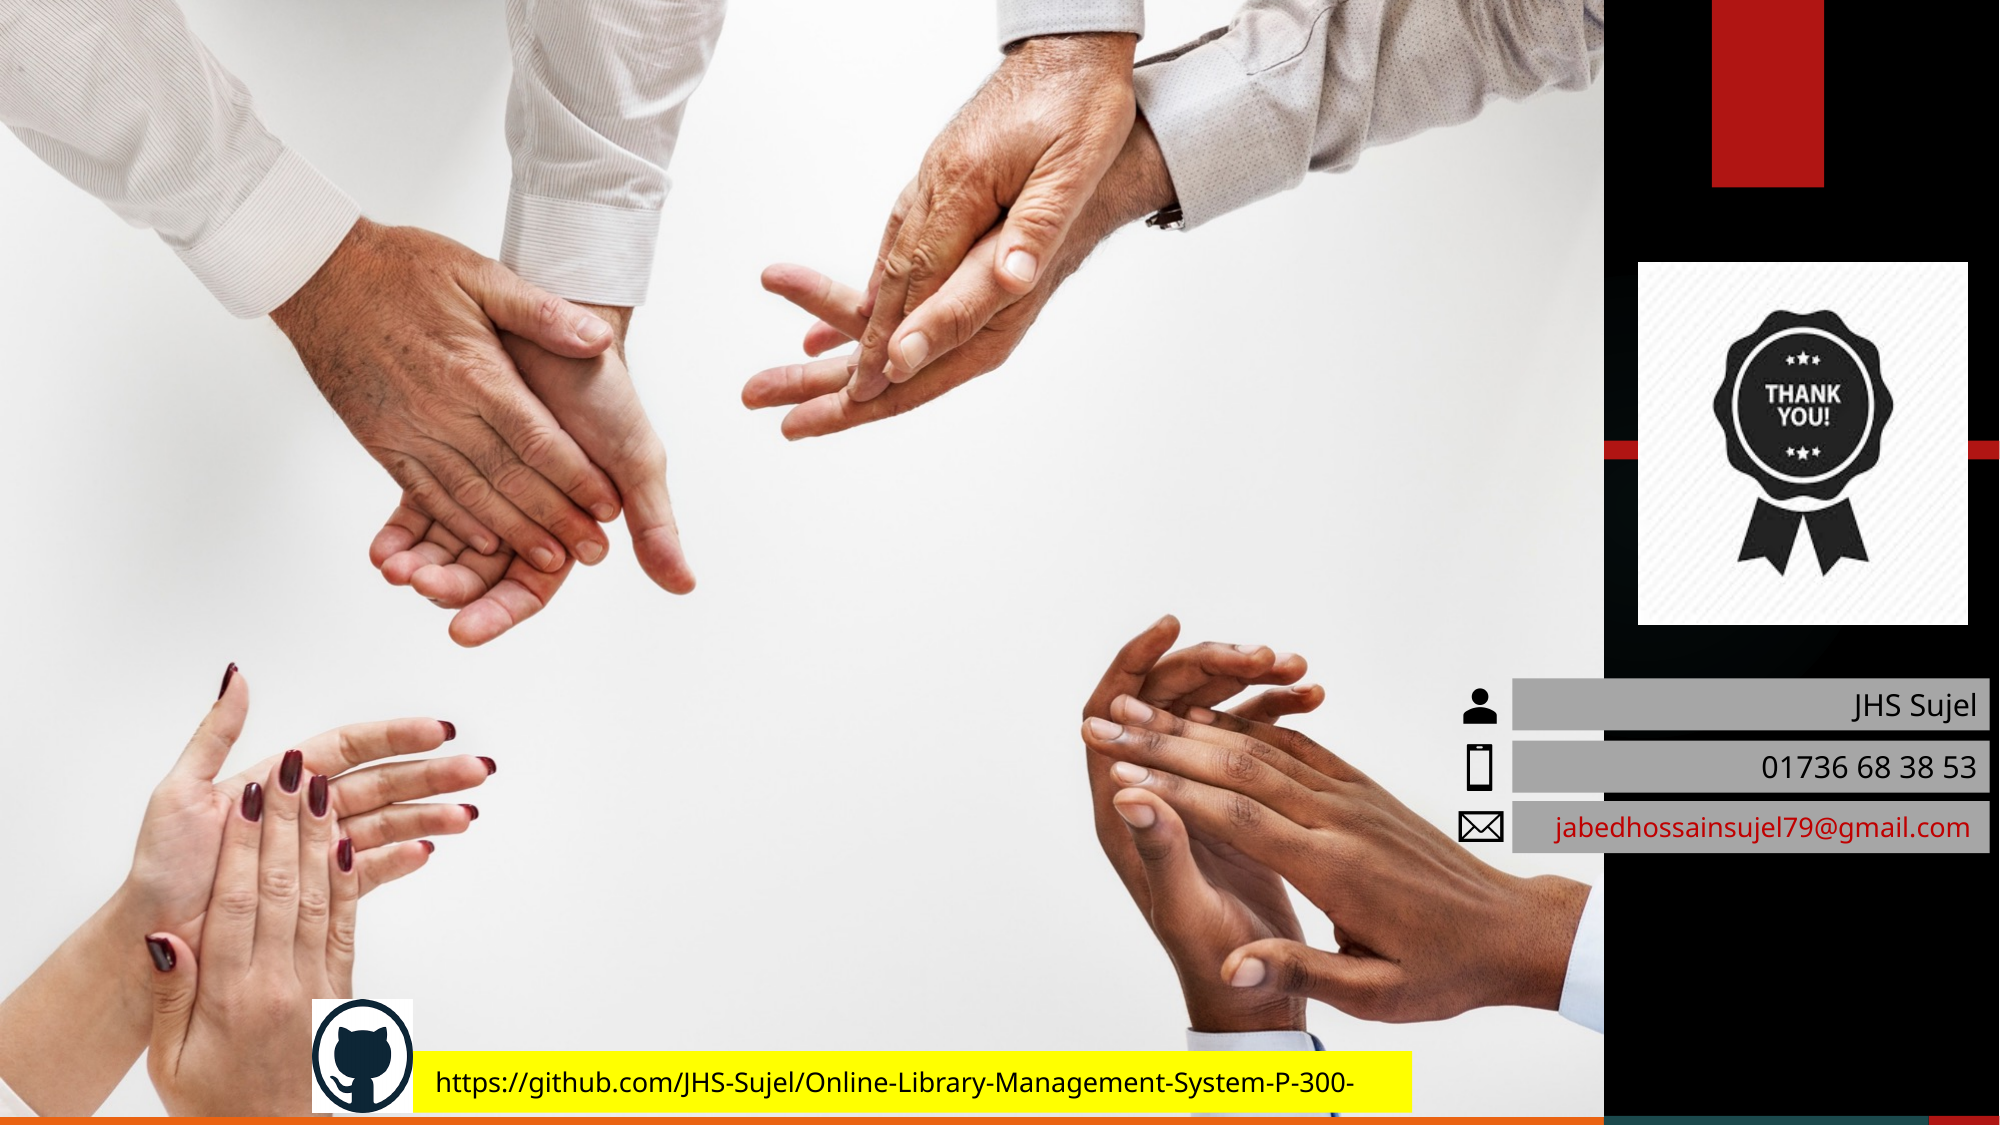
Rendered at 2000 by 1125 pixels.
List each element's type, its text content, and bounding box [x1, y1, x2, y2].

picture [0, 0, 1605, 1117]
list 01736 68 38 53 [1608, 740, 1990, 793]
list jabedhossainsujel79@gmail.com [1608, 801, 1990, 854]
picture [1638, 262, 1968, 626]
list JHS Sujel [1608, 678, 1990, 731]
